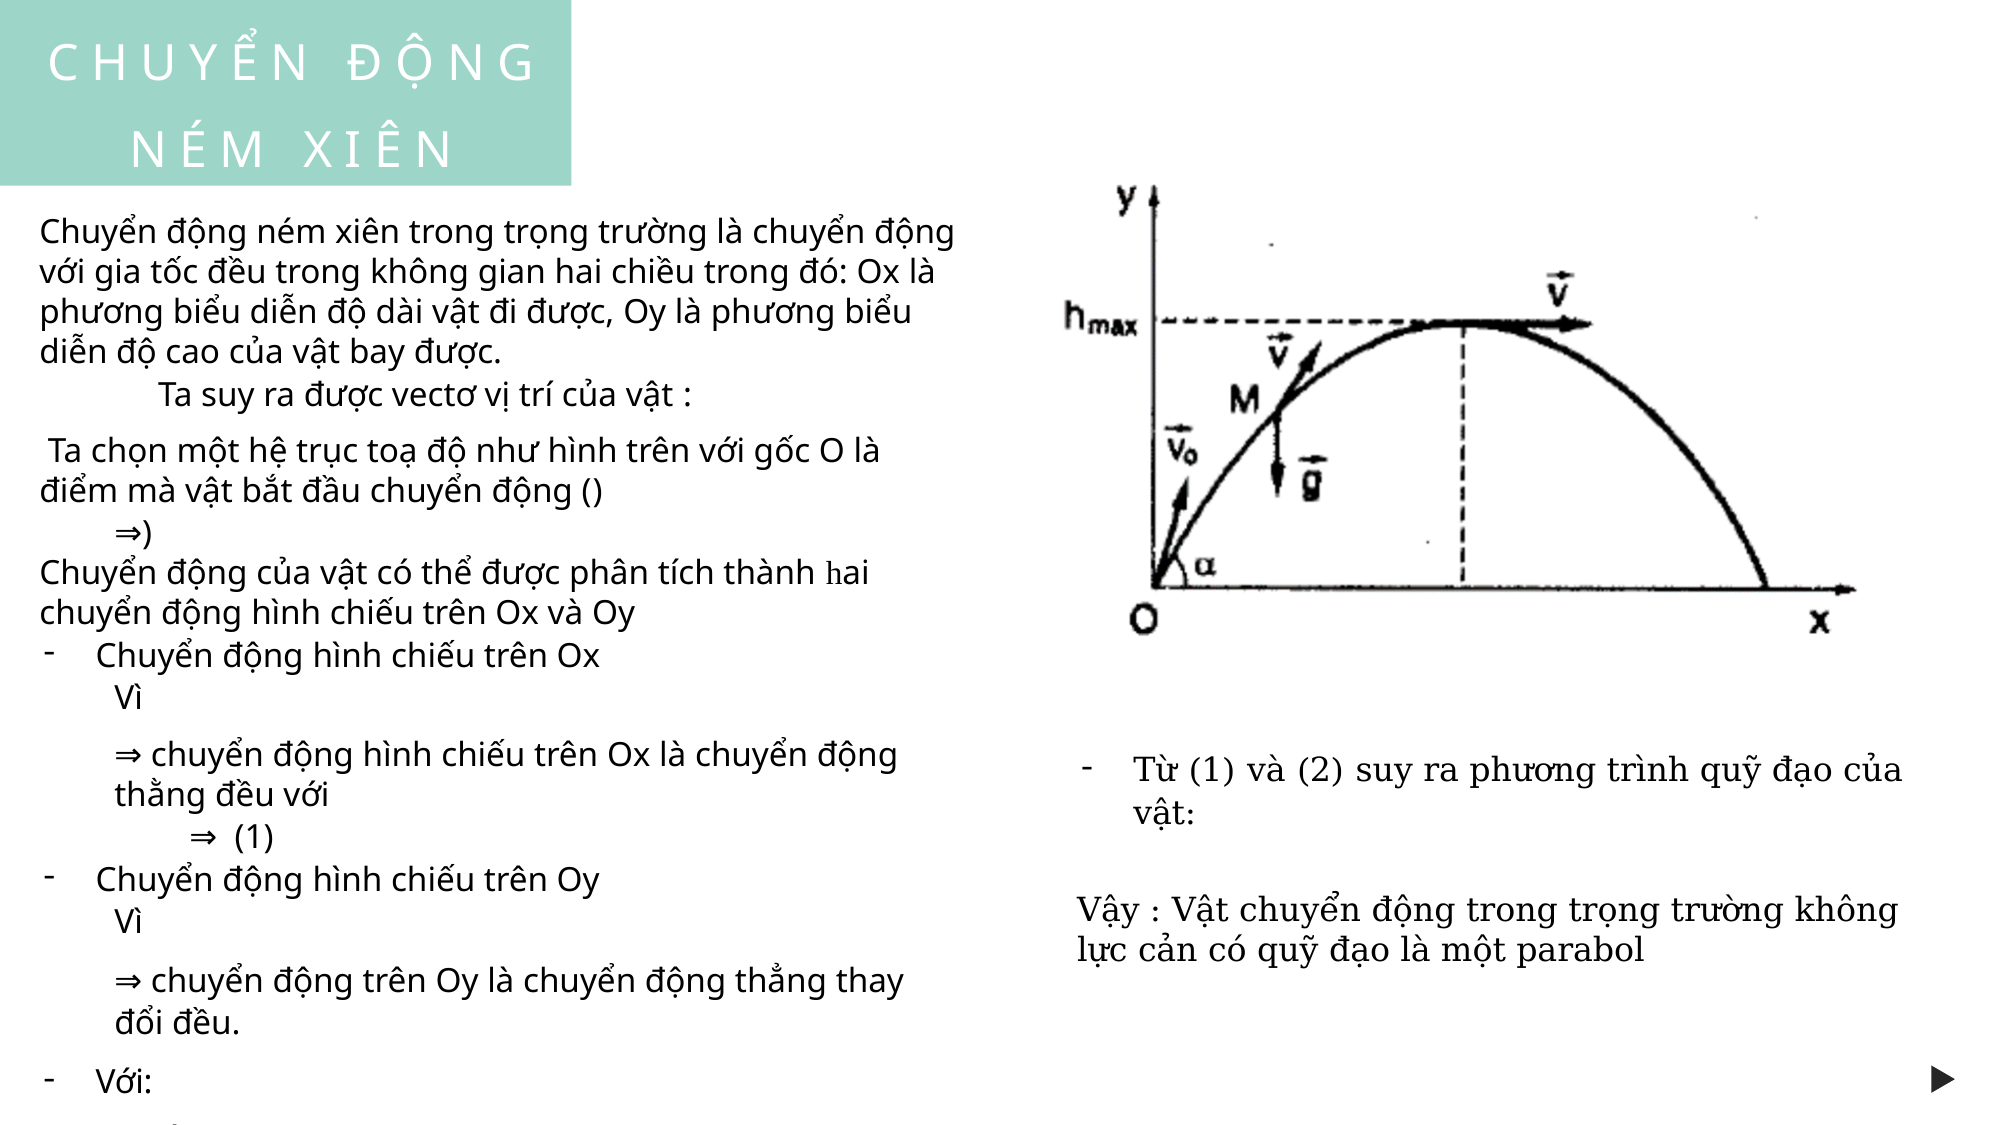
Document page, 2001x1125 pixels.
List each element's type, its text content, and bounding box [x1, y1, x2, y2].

text_box [0, 0, 572, 187]
text_box [1930, 1063, 1957, 1095]
text_box CHUYỂN ĐỘNG [32, 22, 550, 98]
picture [1001, 147, 1915, 675]
text_box NÉM XIÊN [114, 109, 468, 185]
